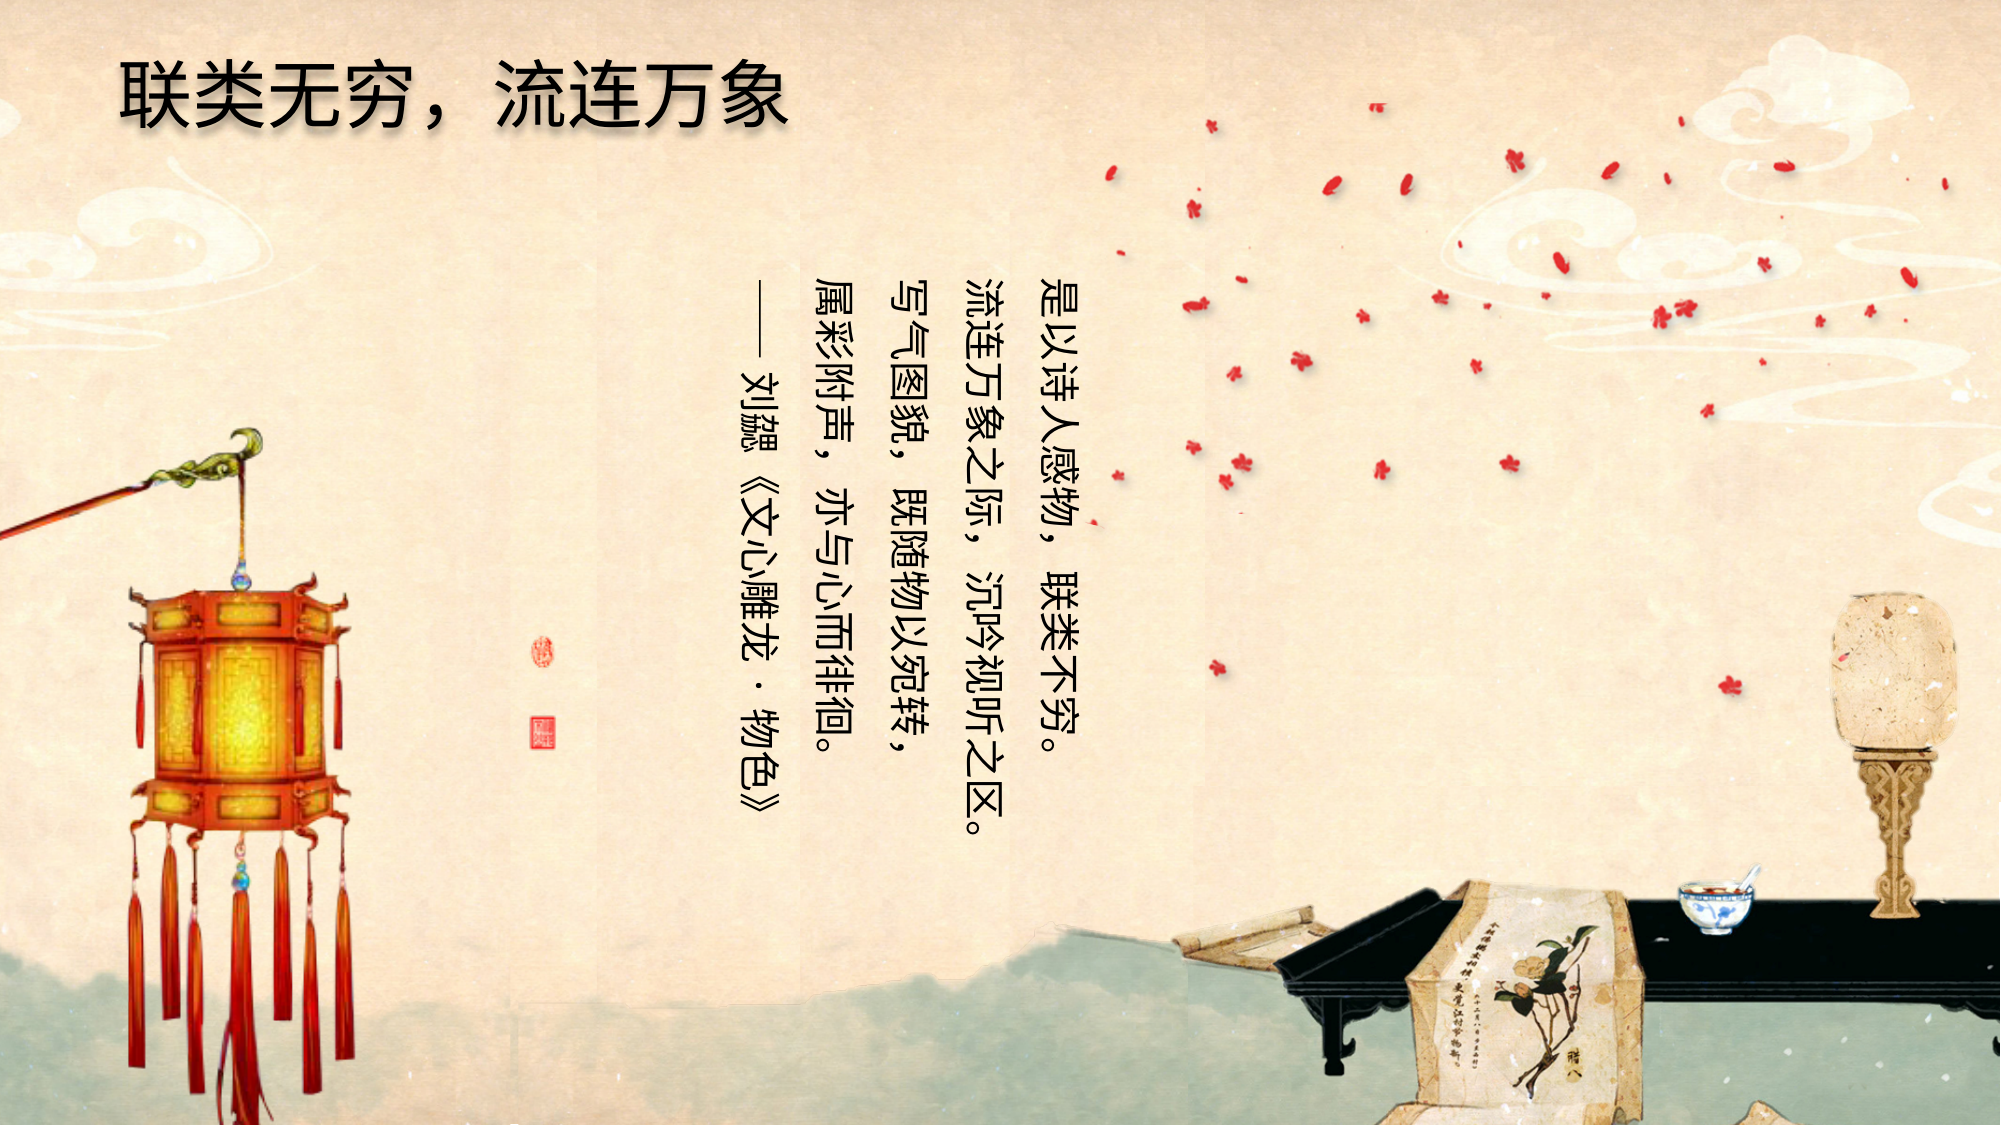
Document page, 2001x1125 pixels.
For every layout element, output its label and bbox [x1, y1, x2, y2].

text_box [0, 0, 2000, 1125]
picture [1298, 0, 1997, 1015]
picture [492, 484, 577, 827]
picture [0, 310, 453, 1125]
